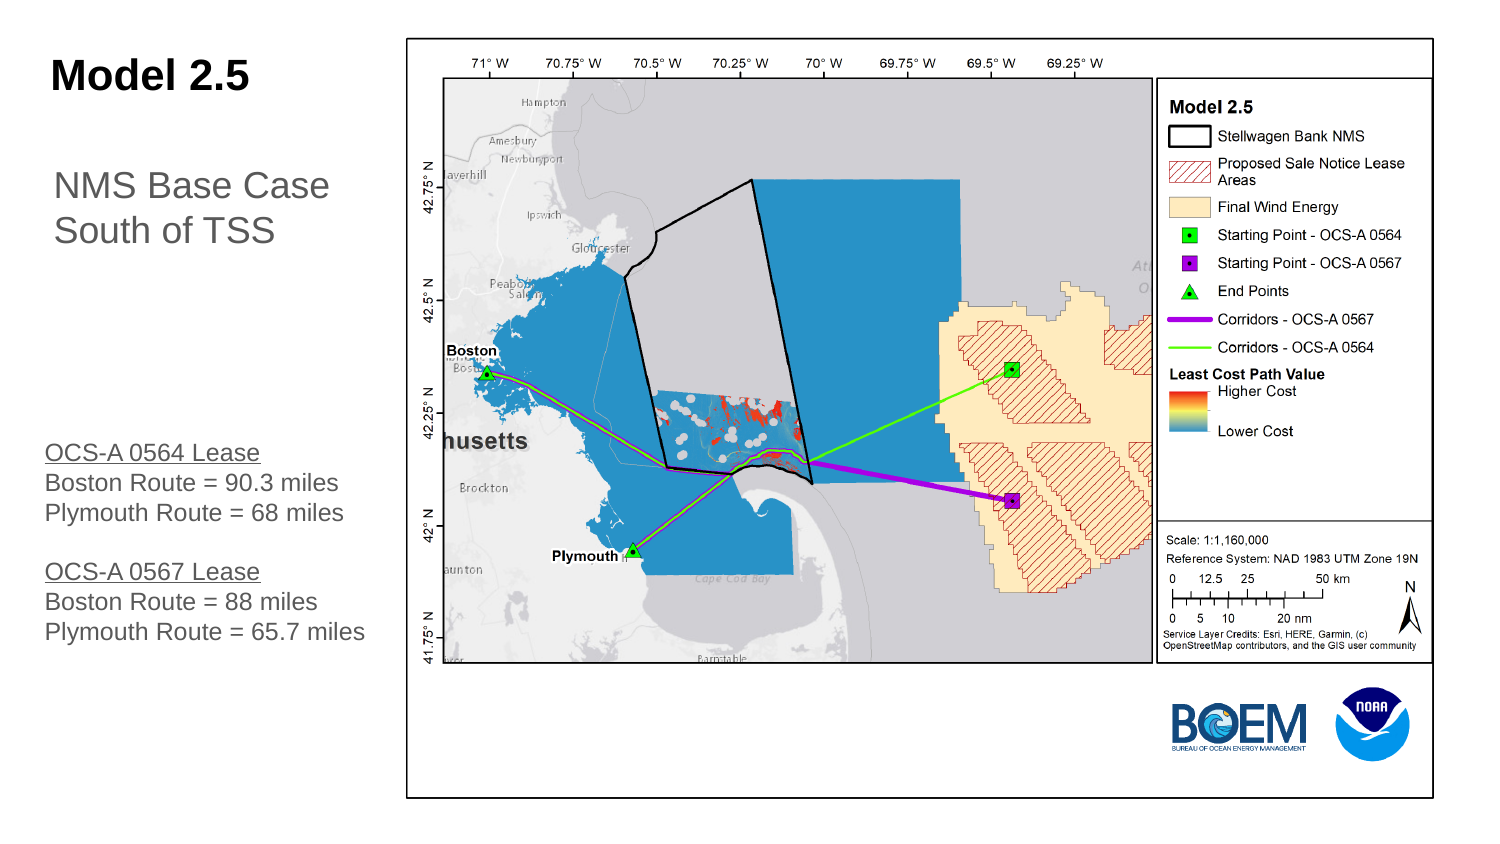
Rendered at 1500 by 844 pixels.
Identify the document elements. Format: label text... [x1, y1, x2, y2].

text_box OCS-A 0564 Lease Boston Route = 90.3 miles Plymouth Route = 68 miles OCS-A 0567 Lease Boston Route = 88 miles Plymouth Route = 65.7 miles [29, 421, 383, 719]
text_box NMS Base Case South of TSS [38, 146, 350, 260]
picture [395, 17, 1458, 812]
text_box Model 2.5 [35, 31, 335, 421]
